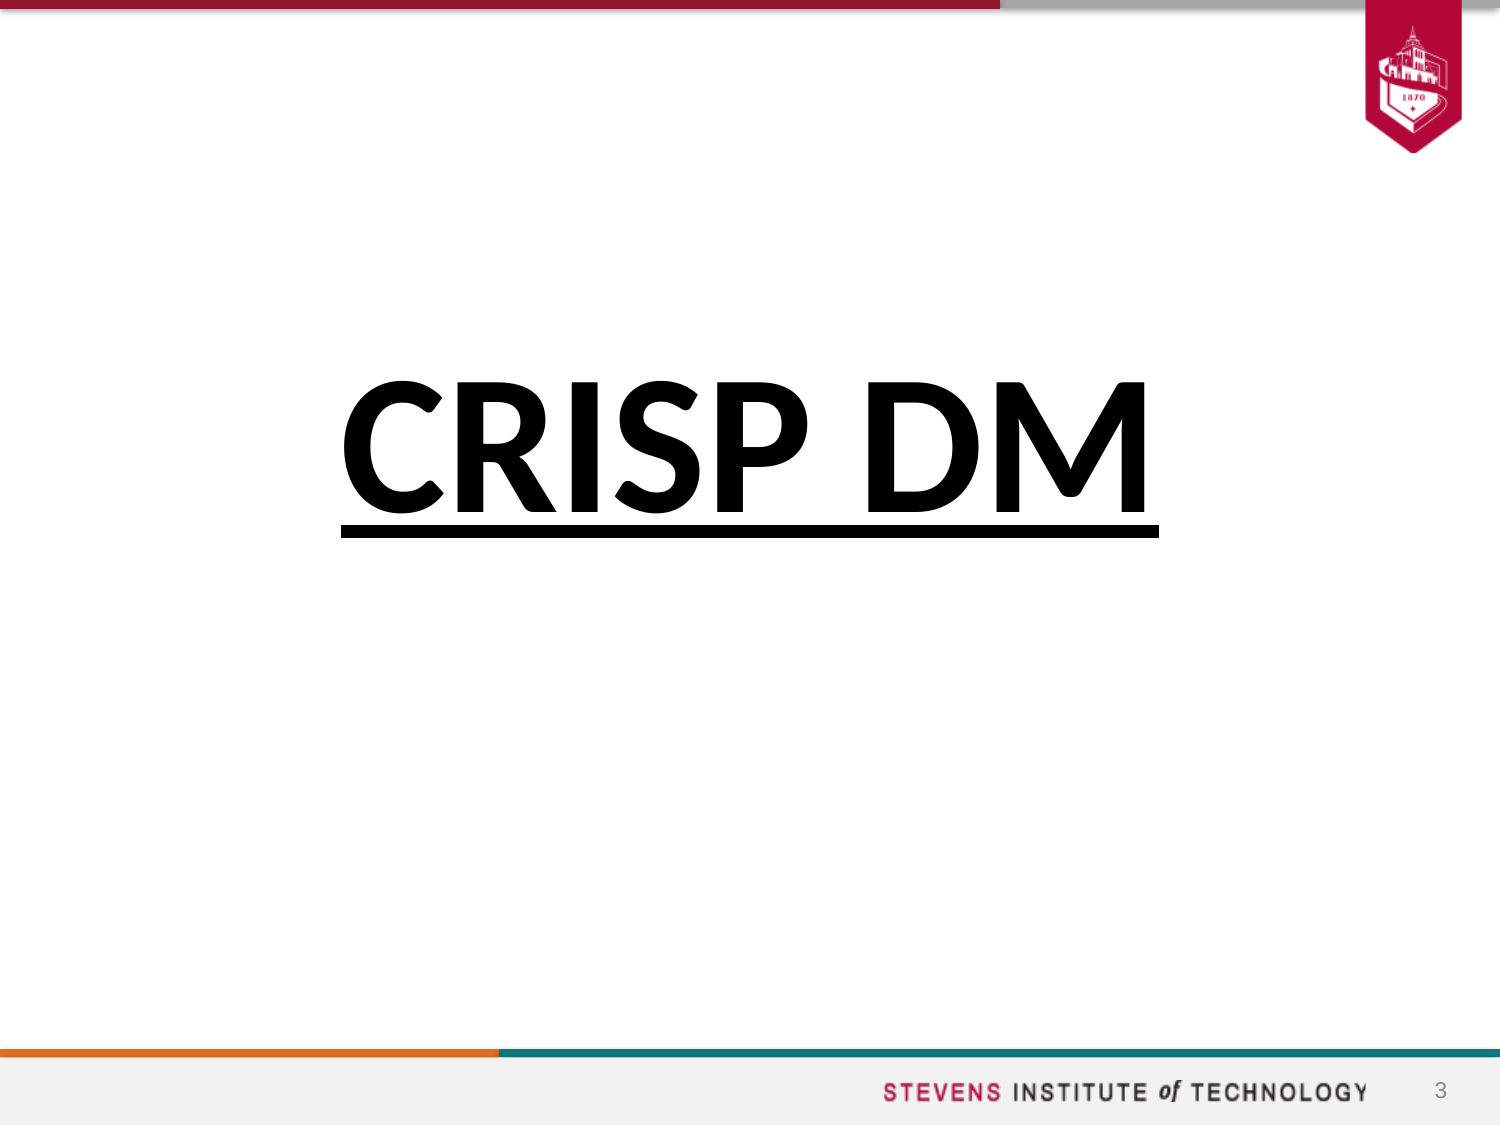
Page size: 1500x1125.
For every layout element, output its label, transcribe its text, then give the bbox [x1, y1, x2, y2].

text_box CRISP DM [271, 304, 1229, 560]
slide_number 3 [1401, 1059, 1481, 1120]
